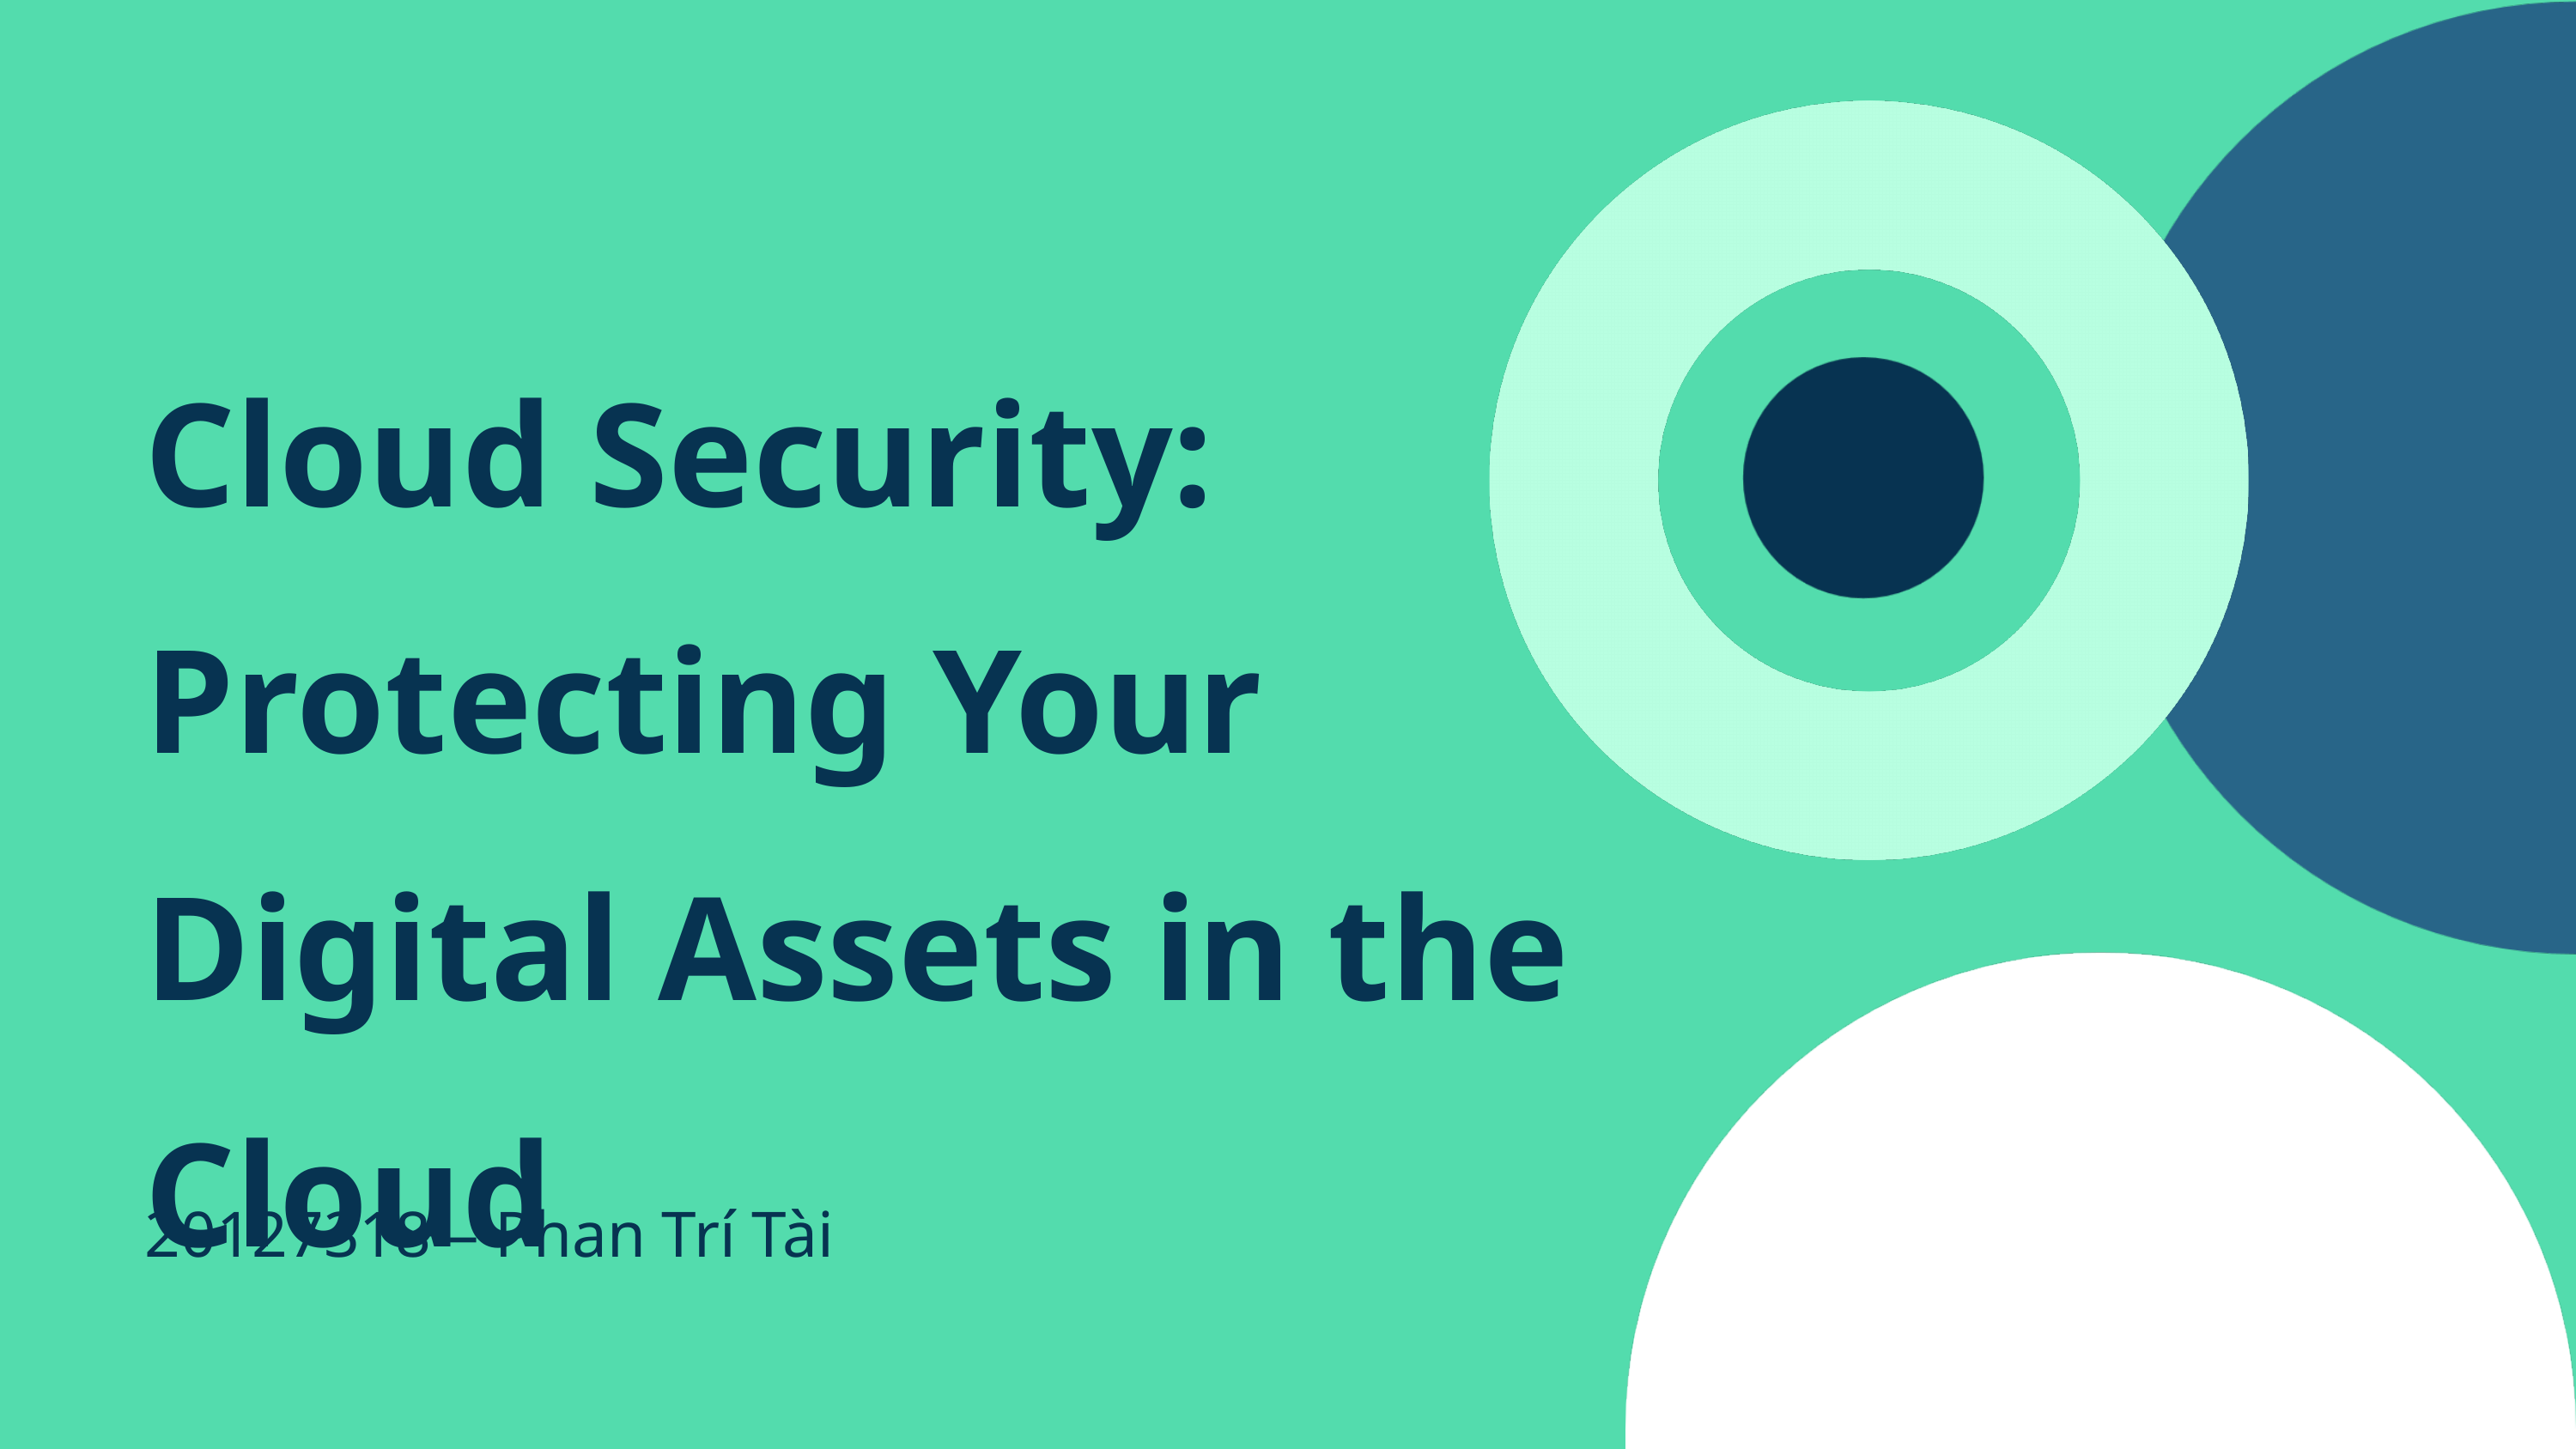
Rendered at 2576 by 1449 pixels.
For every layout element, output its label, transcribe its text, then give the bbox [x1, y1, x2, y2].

text_box Cloud Security: Protecting Your Digital Assets in the Cloud [144, 288, 1696, 1276]
text_box [1625, 0, 2576, 1449]
text_box [1489, 100, 2249, 860]
text_box 20127318 – Phan Trí Tài [144, 1206, 993, 1270]
